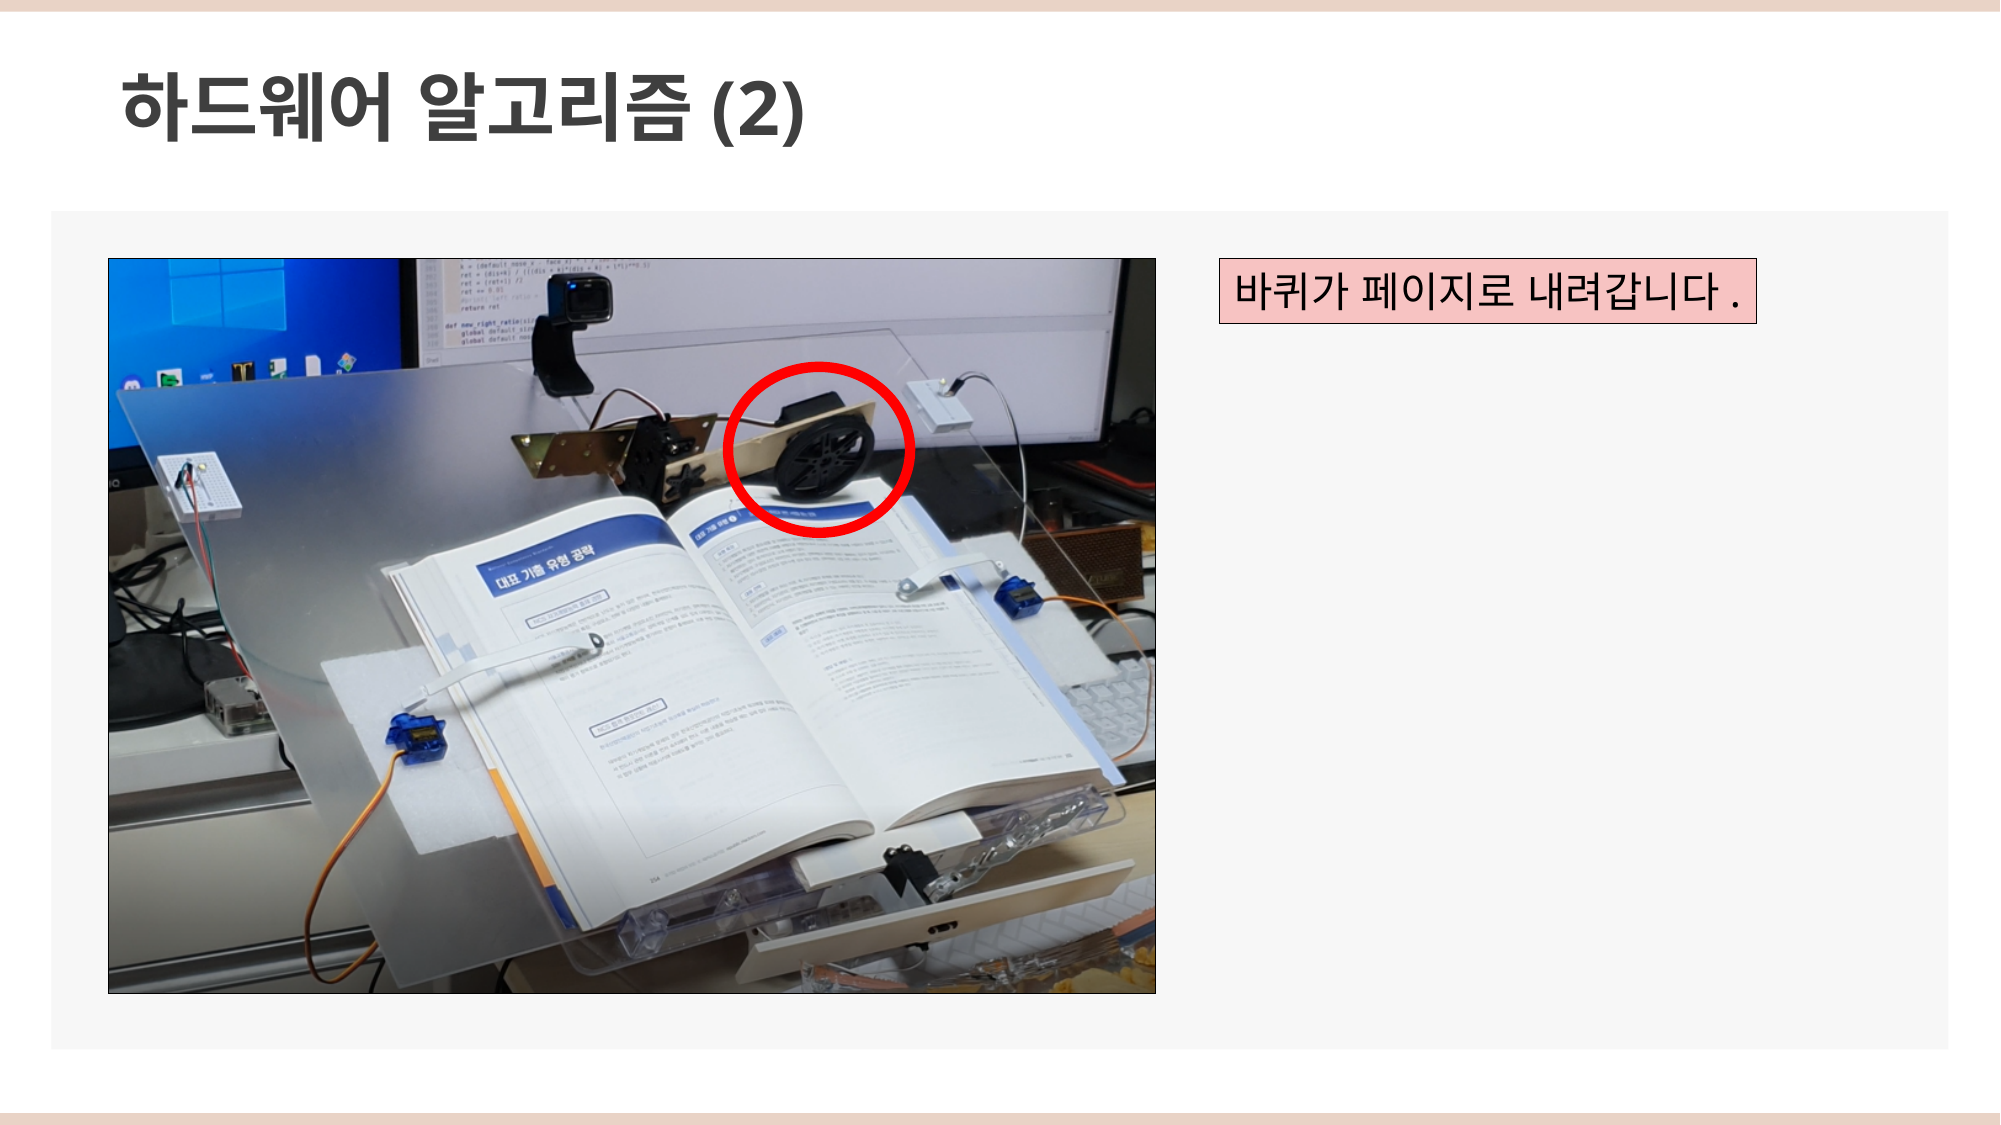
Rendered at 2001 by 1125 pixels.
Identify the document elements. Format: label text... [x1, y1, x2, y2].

text_box 하드웨어 알고리즘(2) [105, 52, 922, 158]
text_box 바퀴가 페이지로 내려갑니다. [1219, 258, 1757, 324]
text_box [51, 211, 1949, 1050]
text_box [0, 1113, 2000, 1125]
picture [108, 258, 1156, 994]
text_box [0, 0, 2000, 12]
text_box [208, 32, 1025, 139]
